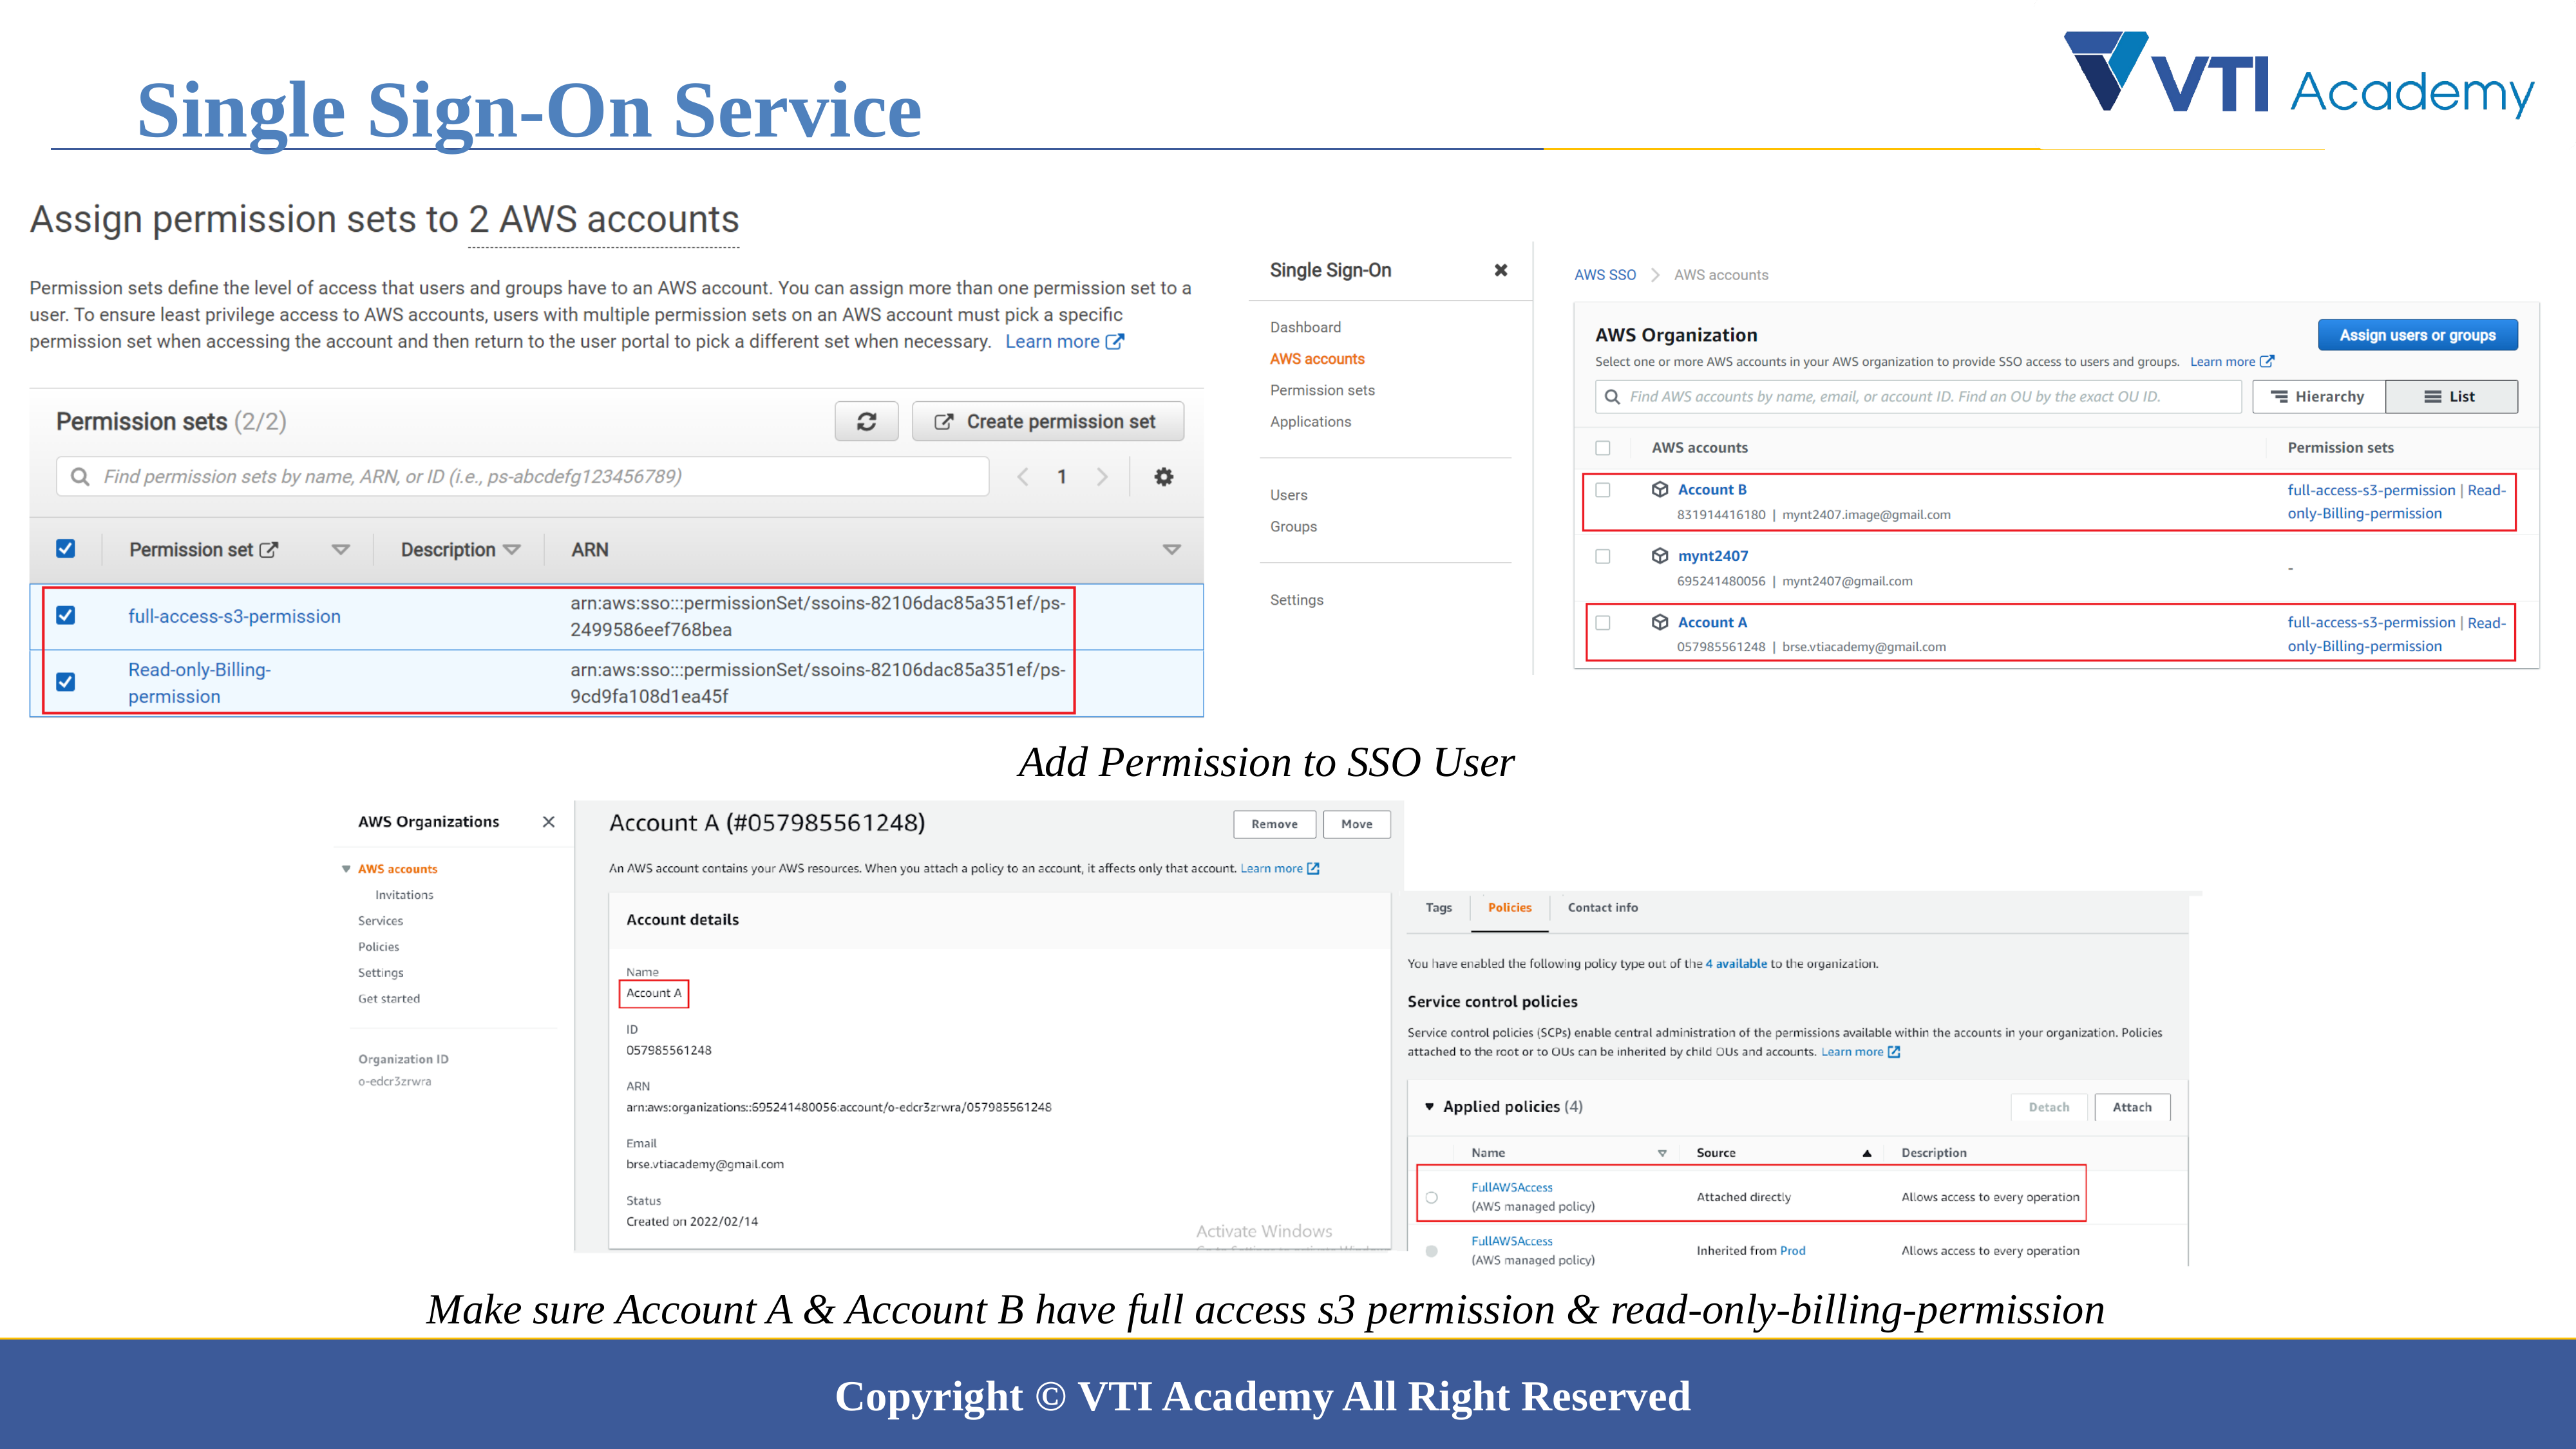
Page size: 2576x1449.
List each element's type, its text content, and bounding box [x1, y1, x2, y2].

picture [2034, 0, 2576, 149]
picture [333, 800, 2202, 1276]
text_box Make sure Account A & Account B have full access s3 permission & read-only-billing-permission [336, 1283, 2199, 1337]
picture [1249, 242, 2547, 676]
picture [17, 194, 1207, 723]
text_box Add Permission to SSO User [978, 728, 1557, 790]
text_box Single Sign-On Service [126, 60, 1116, 149]
